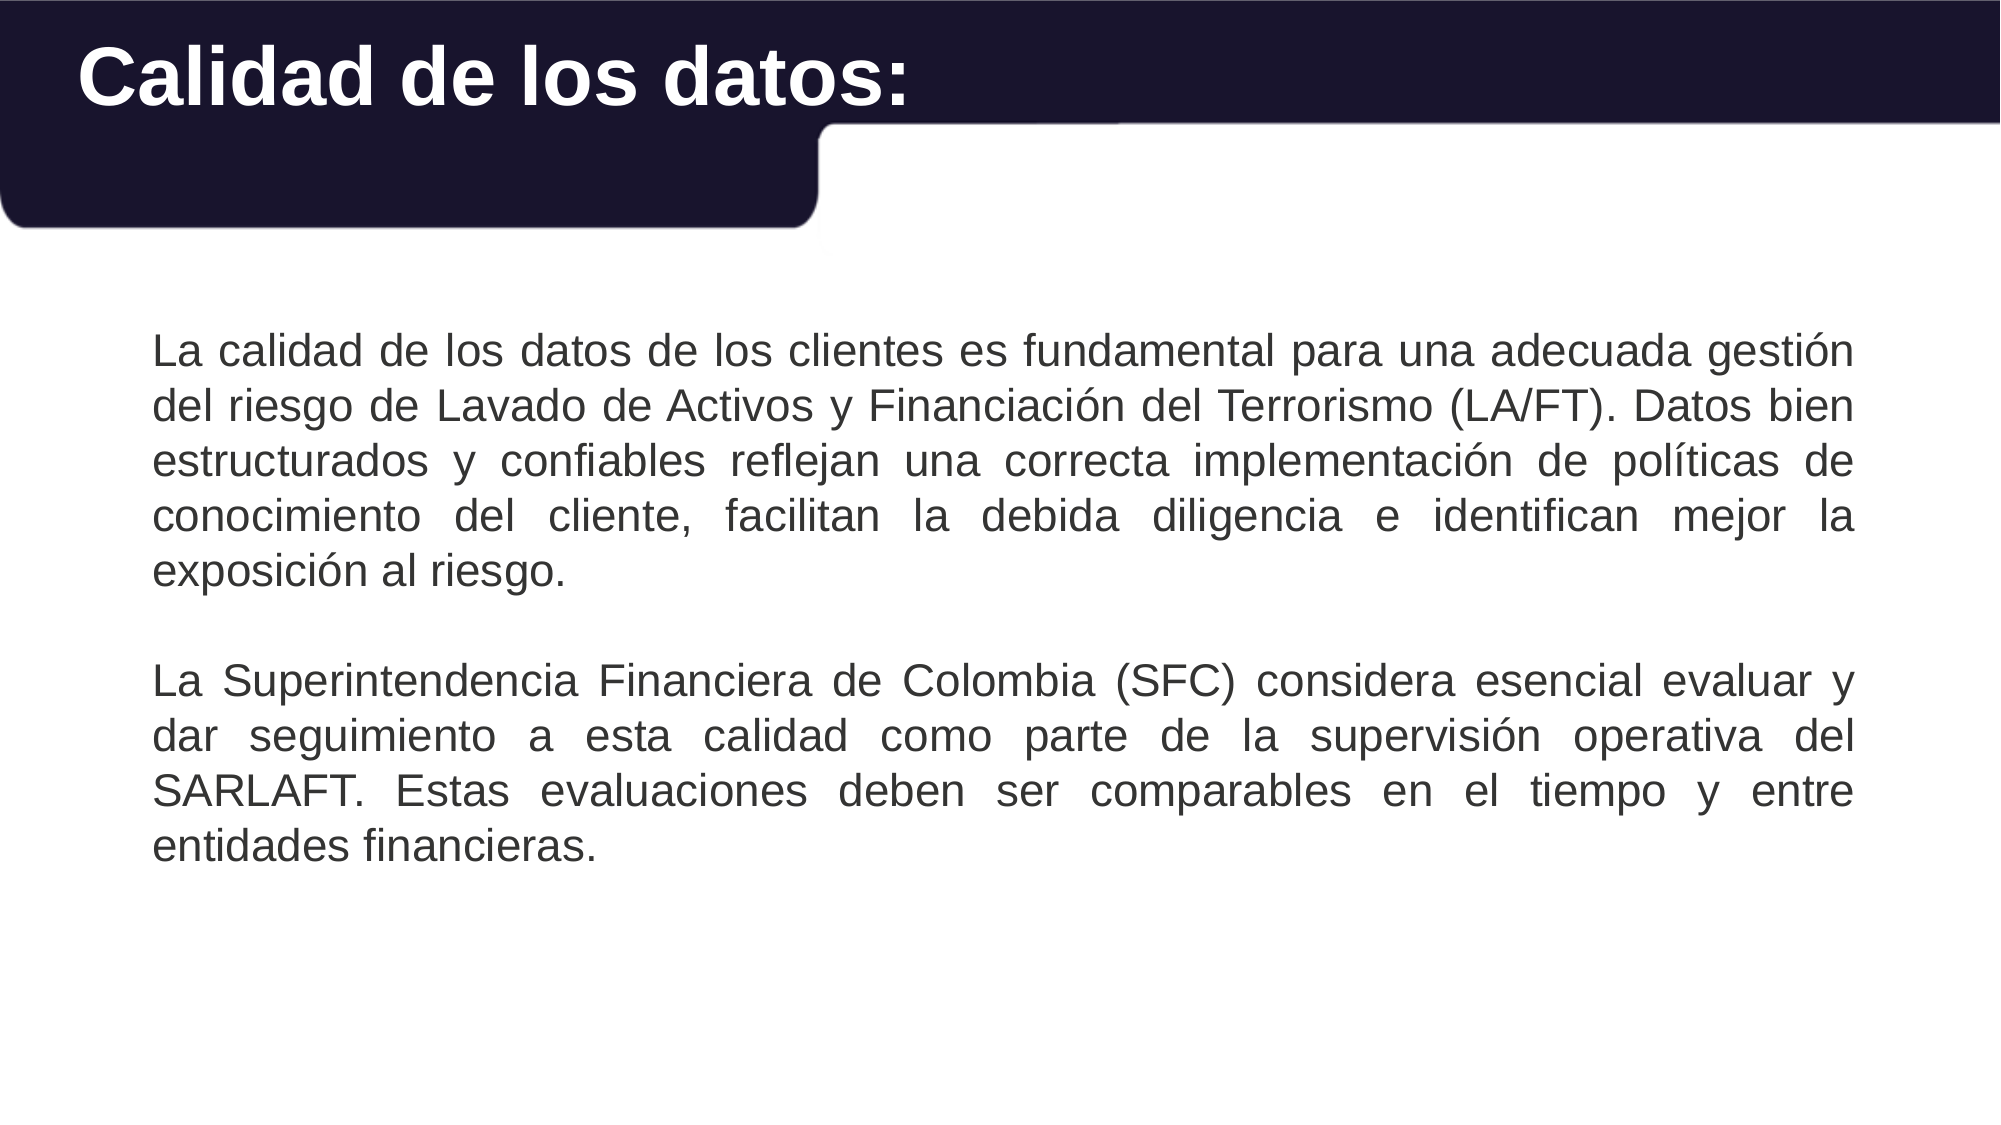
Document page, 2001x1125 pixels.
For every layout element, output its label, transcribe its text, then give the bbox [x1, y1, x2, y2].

text_box La calidad de los datos de los clientes es fundamental para una adecuada gestión del riesgo de Lavado de Activos y Financiación del Terrorismo (LA/FT). Datos bien estructurados y confiables reflejan una correcta implementación de políticas de conocimiento del cliente, facilitan la debida diligencia e identifican mejor la exposición al riesgo. La Superintendencia Financiera de Colombia (SFC) considera esencial evaluar y dar seguimiento a esta calidad como parte de la supervisión operativa del SARLAFT. Estas evaluaciones deben ser comparables en el tiempo y entre entidades financieras. [62, 313, 1872, 978]
picture [0, 0, 2000, 1125]
